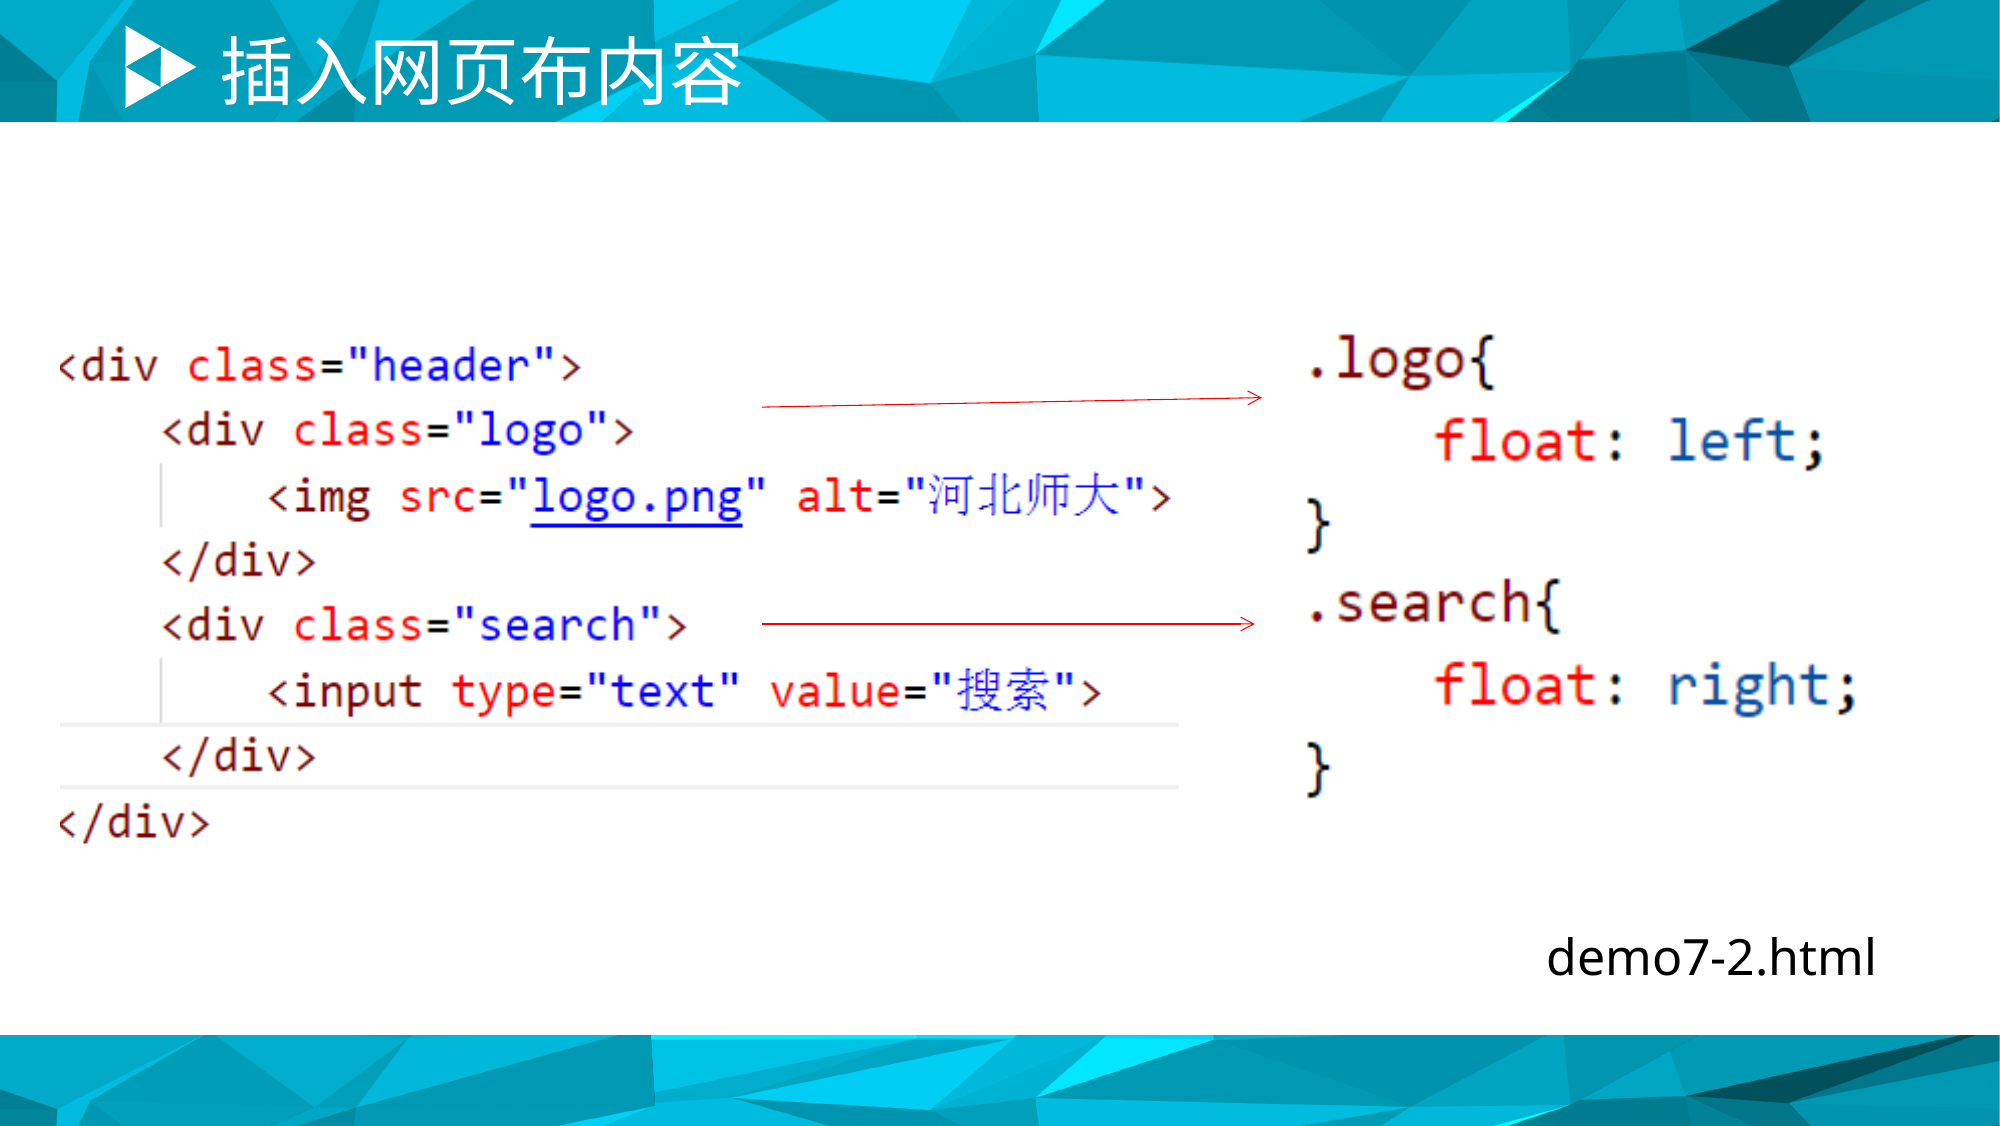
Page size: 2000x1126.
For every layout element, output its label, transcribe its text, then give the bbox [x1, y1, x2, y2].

picture [60, 335, 1179, 852]
picture [0, 1035, 2000, 1126]
text_box demo7-2.html [1528, 916, 1896, 995]
picture [1307, 318, 1880, 821]
title 插入网页布内容 [201, 24, 1927, 127]
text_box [761, 397, 1262, 408]
picture [0, 0, 2000, 122]
